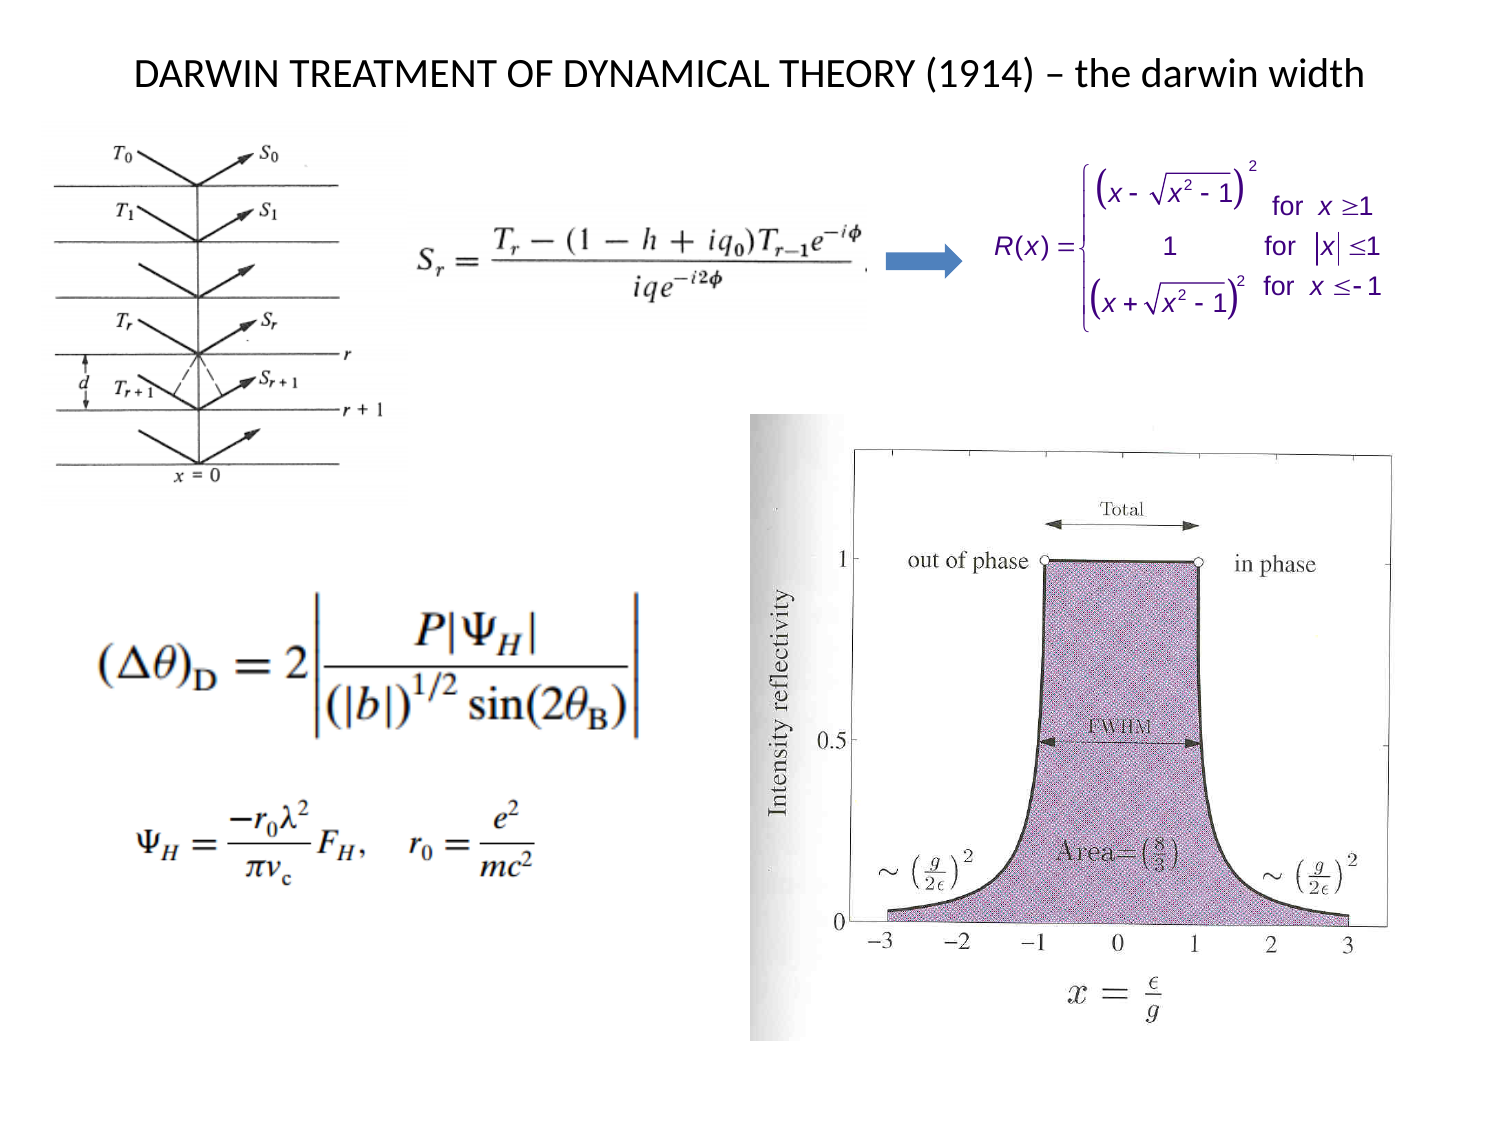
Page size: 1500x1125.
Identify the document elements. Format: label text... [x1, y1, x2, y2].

picture [117, 789, 543, 894]
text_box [991, 154, 1382, 338]
picture [749, 414, 1438, 1042]
text_box [883, 241, 965, 281]
picture [41, 119, 867, 507]
title DARWIN TREATMENT OF DYNAMICAL THEORY (1914) – the darwin width [75, 33, 1425, 109]
picture [82, 546, 647, 771]
